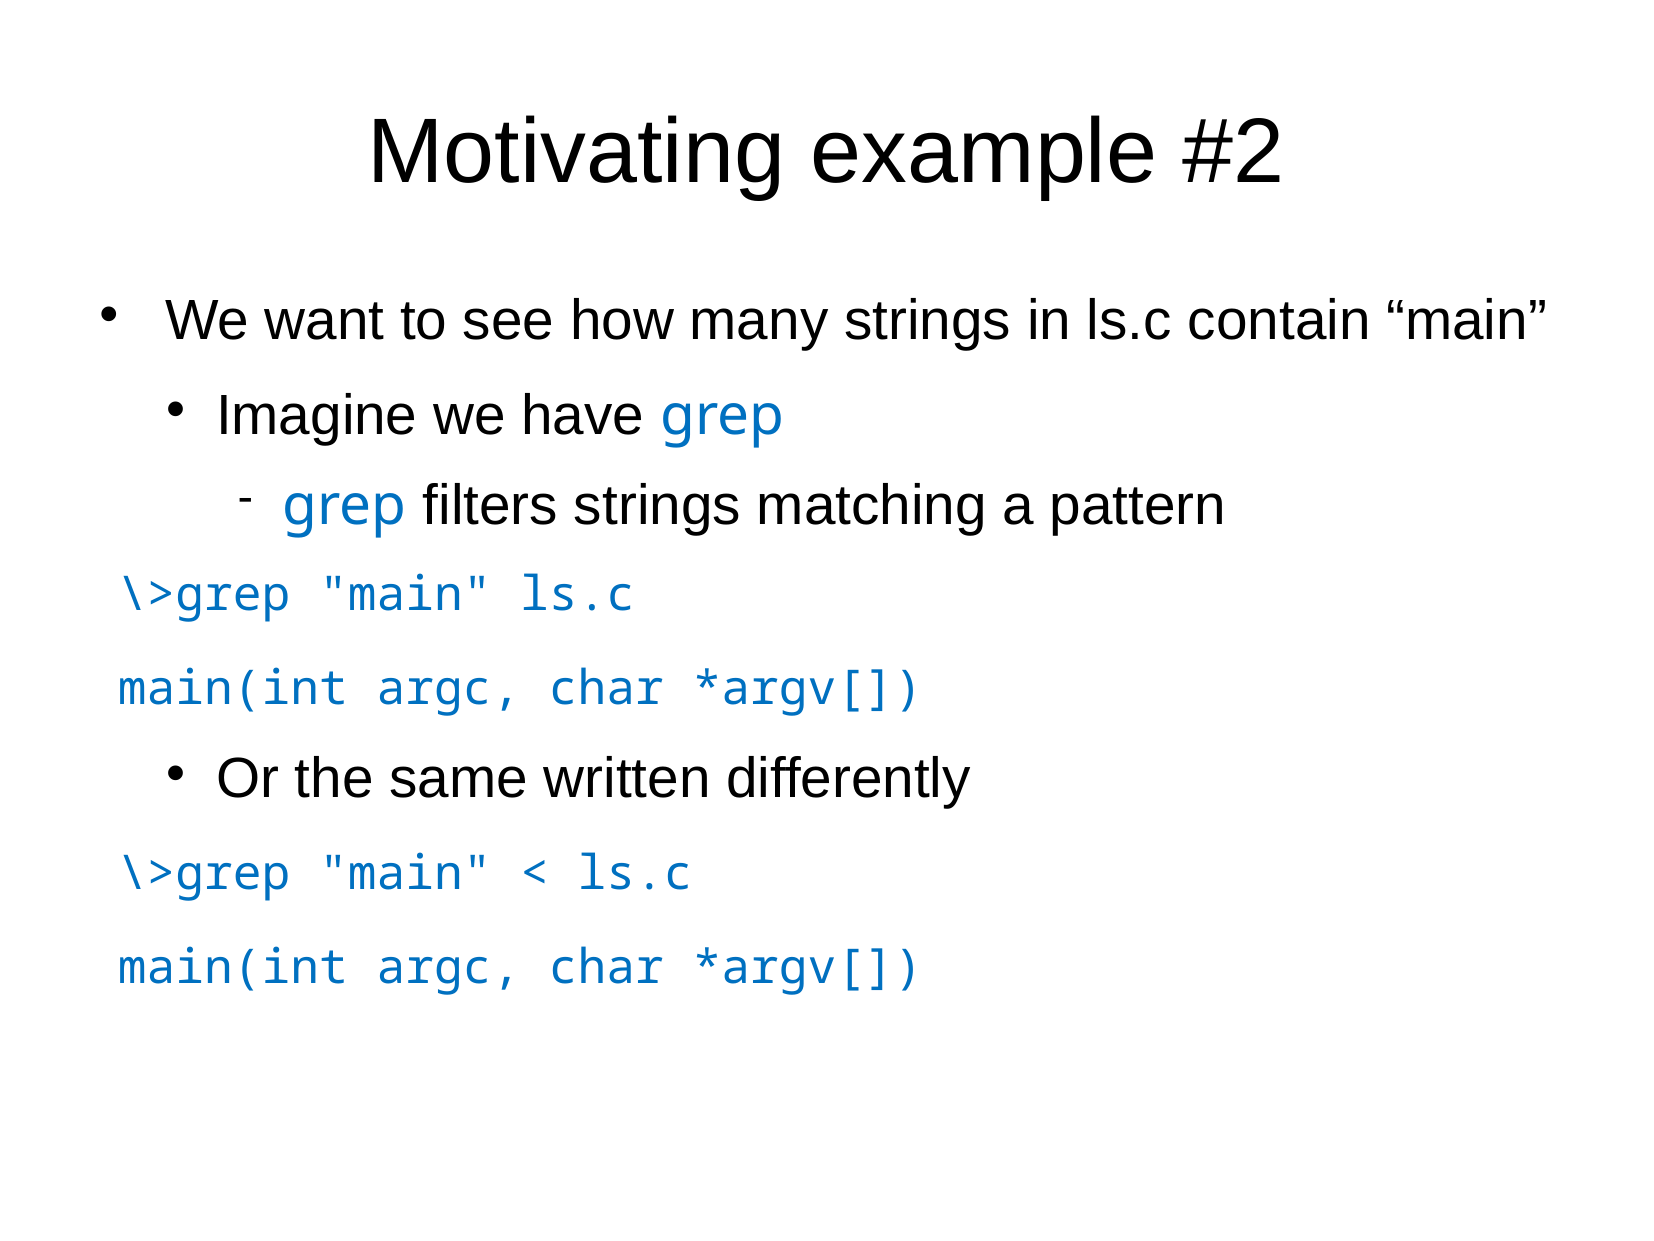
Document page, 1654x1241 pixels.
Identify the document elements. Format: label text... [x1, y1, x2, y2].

title Motivating example #2 [82, 49, 1571, 257]
list We want to see how many strings in ls.c contain “main” Imagine we have grep grep filters strings matching a pattern \>grep "main" ls.c main(int argc, char *argv[]) Or the same written differently \>grep "main" < ls.c main(int argc, char *argv[]) [82, 290, 1571, 1010]
